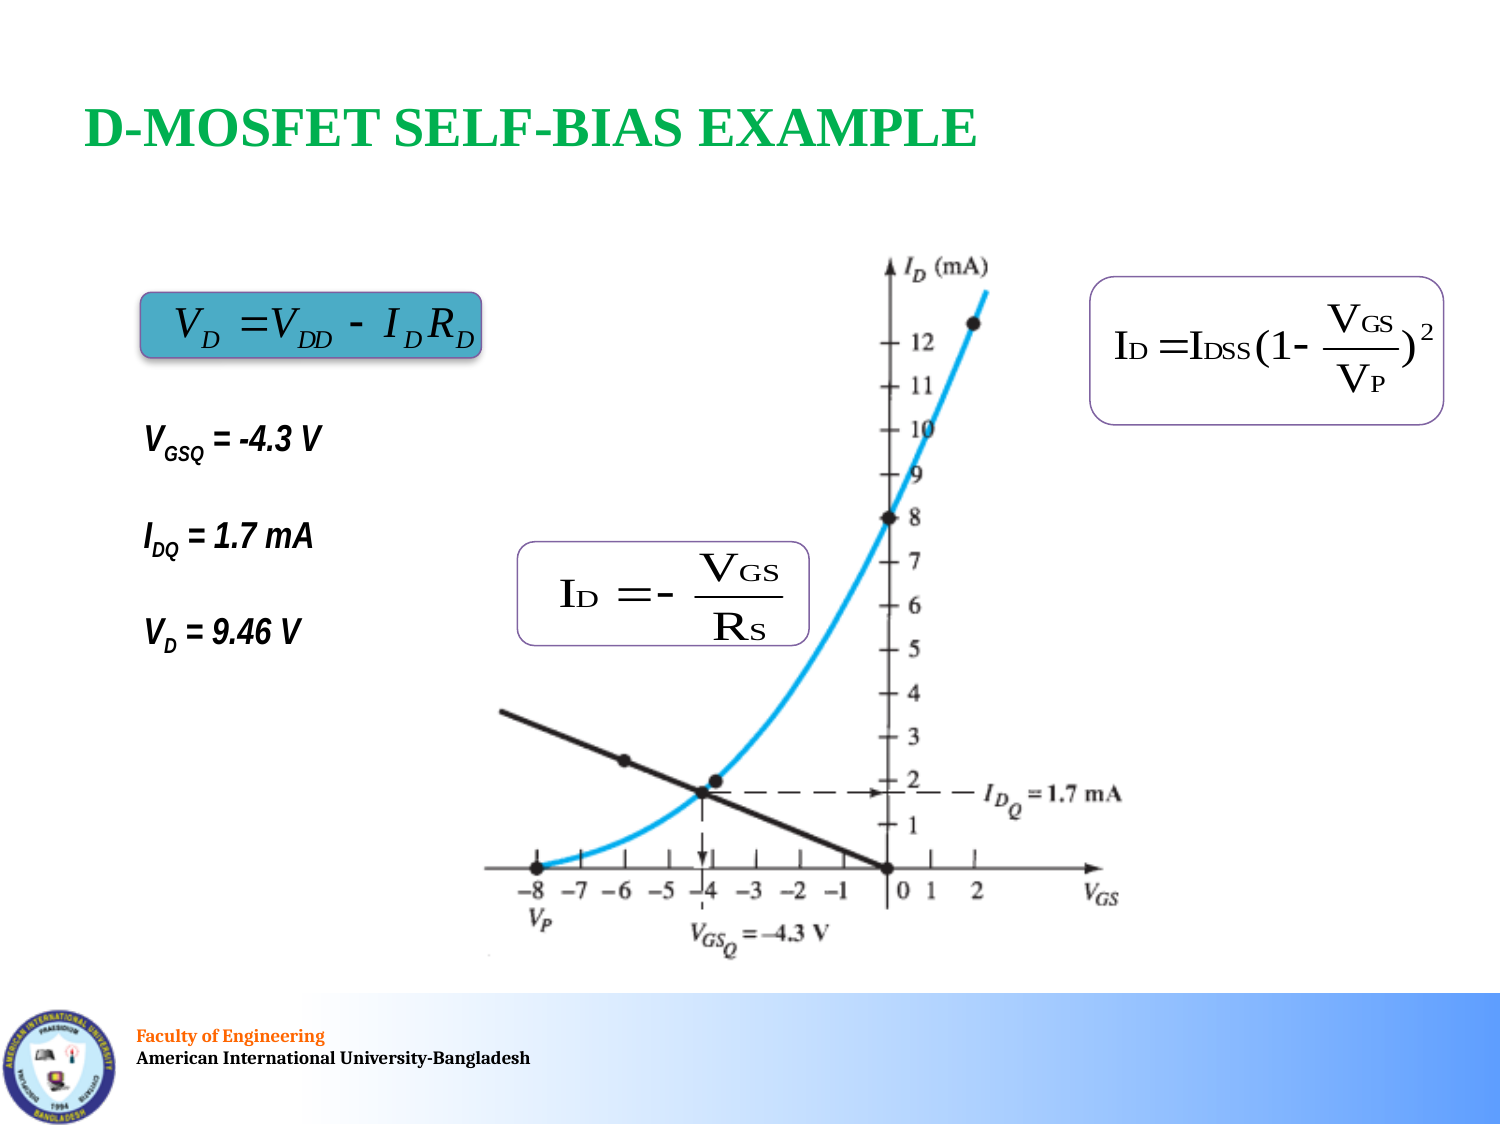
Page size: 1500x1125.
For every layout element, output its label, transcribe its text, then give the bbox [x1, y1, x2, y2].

text_box VGSQ = -4.3 V IDQ = 1.7 mA VD = 9.46 V [128, 407, 387, 666]
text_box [140, 292, 482, 359]
picture [481, 236, 1130, 966]
title D-MOSFET SELF-BIAS EXAMPLE [56, 74, 1275, 175]
picture [0, 1007, 119, 1125]
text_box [517, 530, 810, 650]
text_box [1089, 276, 1444, 426]
